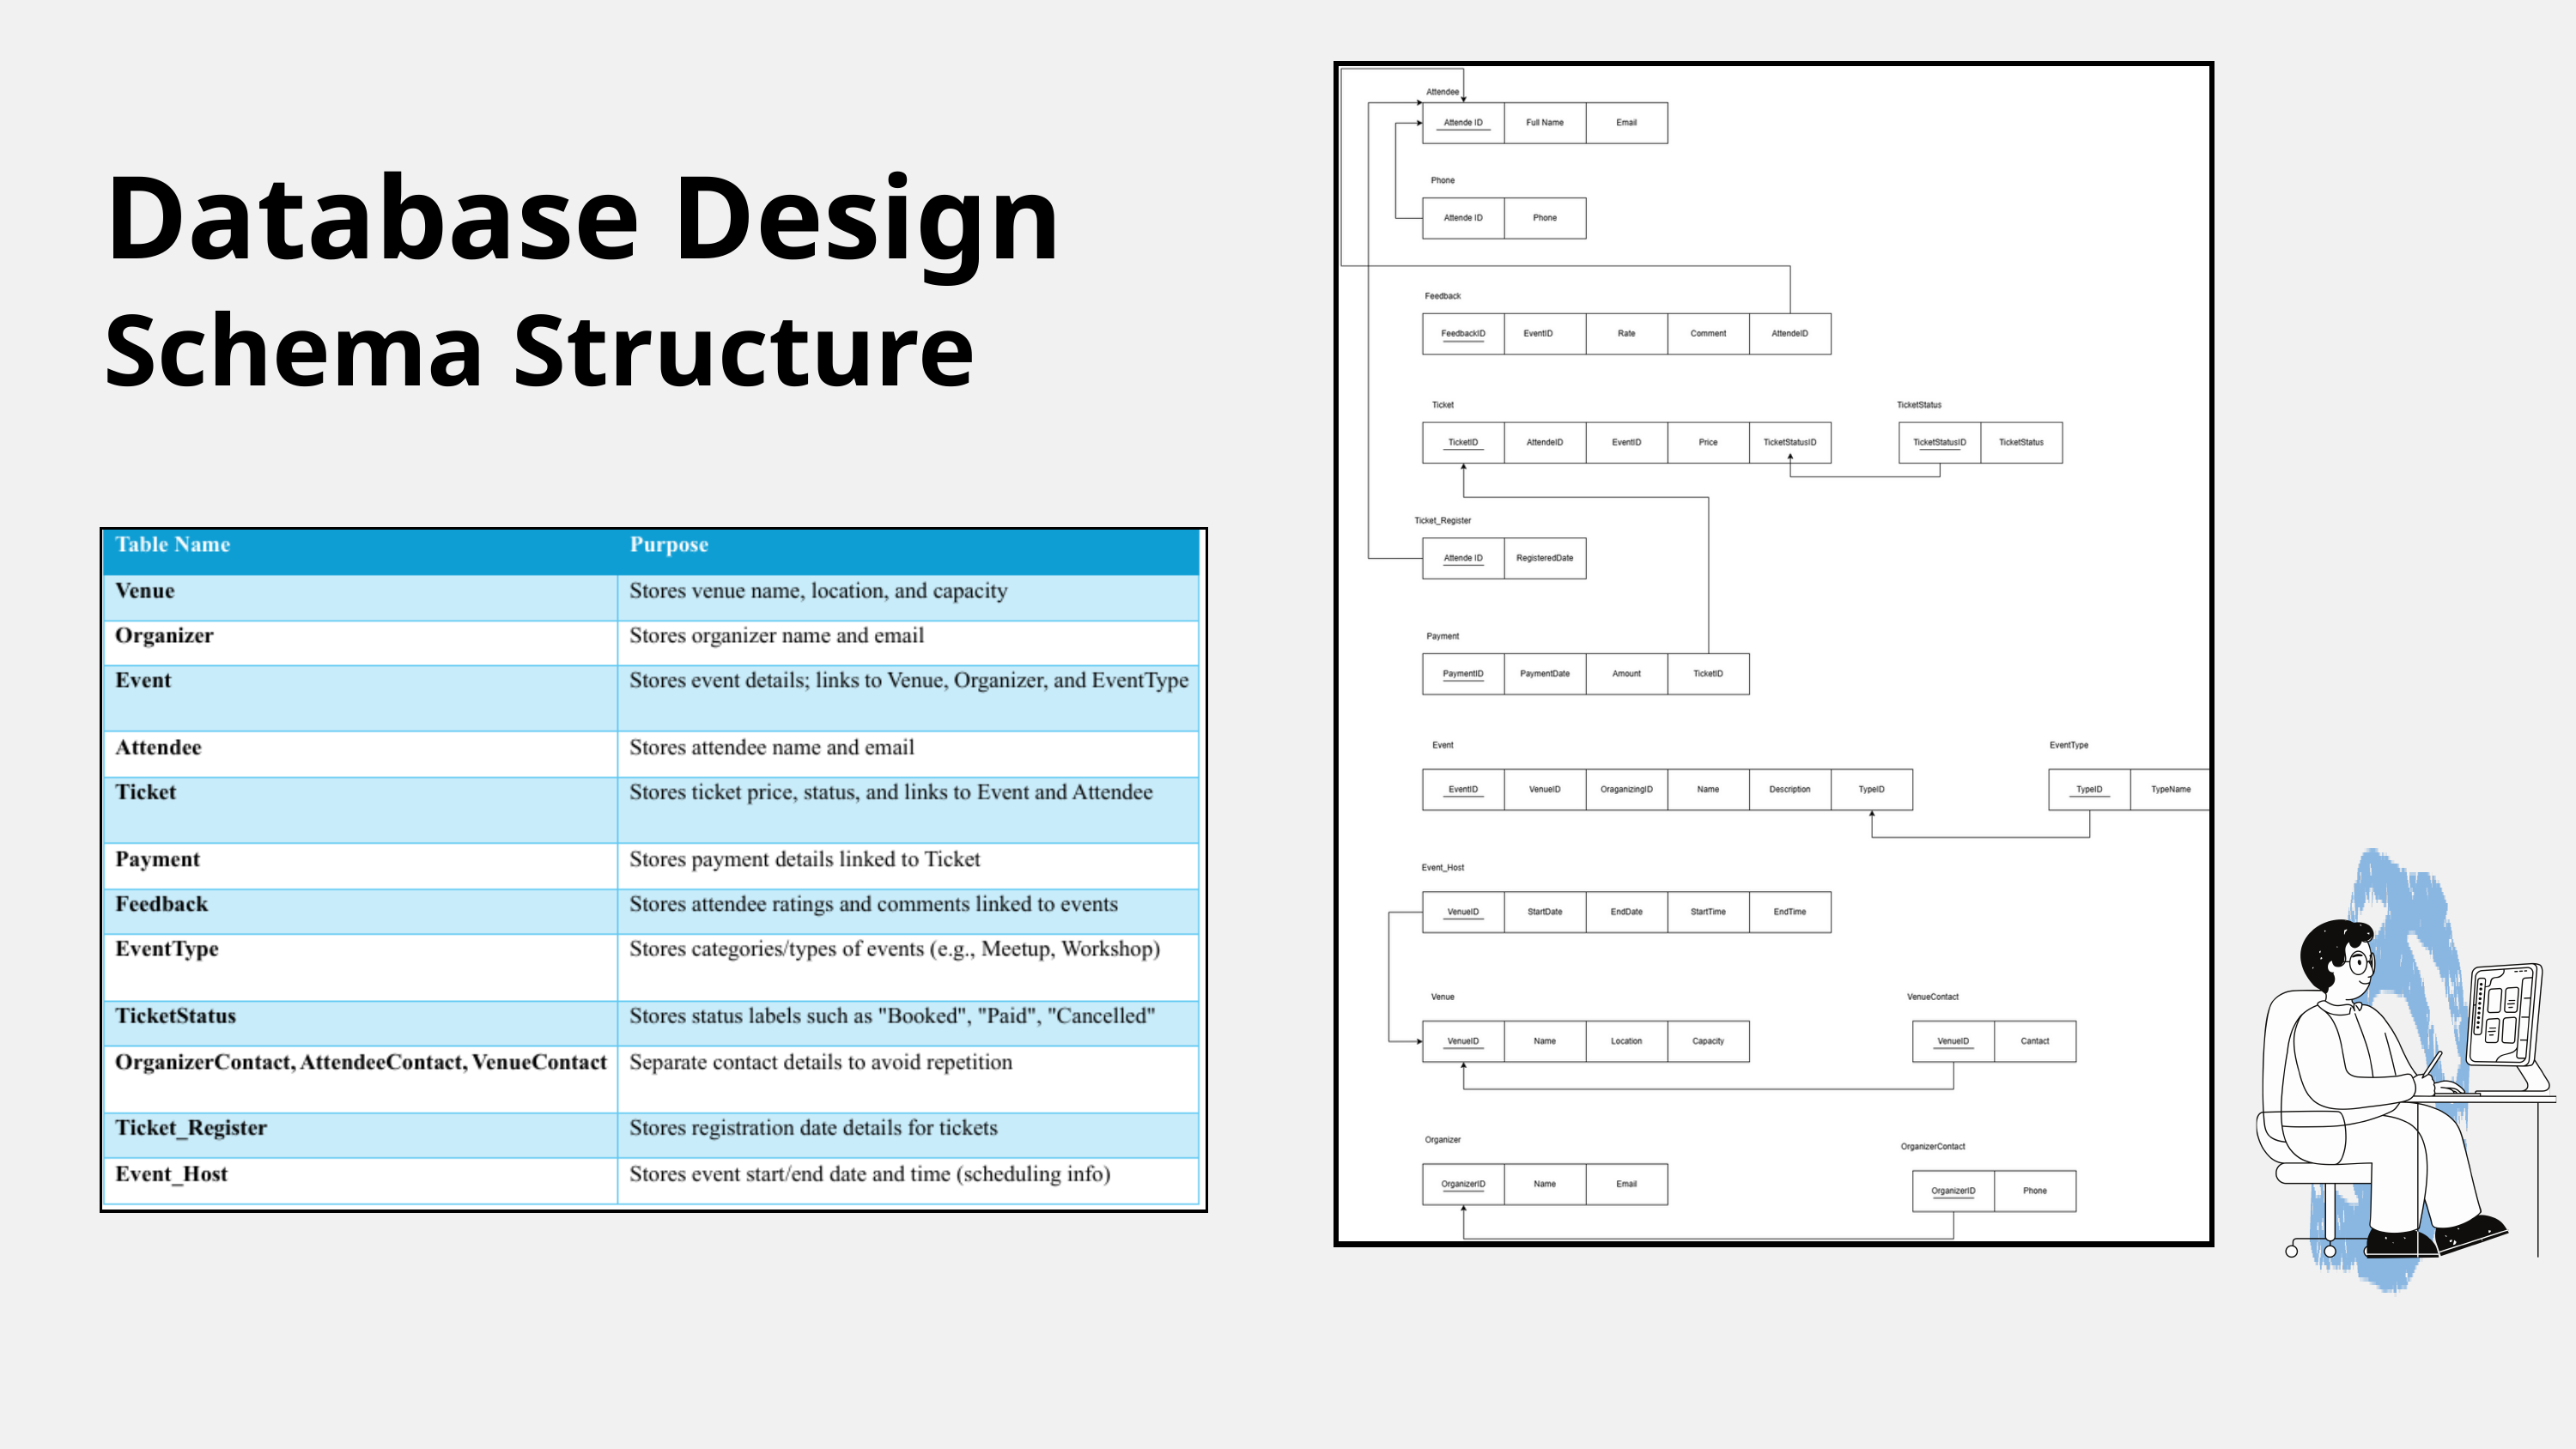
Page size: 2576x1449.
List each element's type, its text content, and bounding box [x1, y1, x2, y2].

text_box Database Design Schema Structure [103, 209, 1209, 406]
text_box [1336, 64, 2213, 1245]
text_box [2320, 845, 2477, 919]
text_box [100, 528, 1207, 1212]
text_box [2256, 919, 2557, 1258]
text_box [2307, 1258, 2464, 1301]
